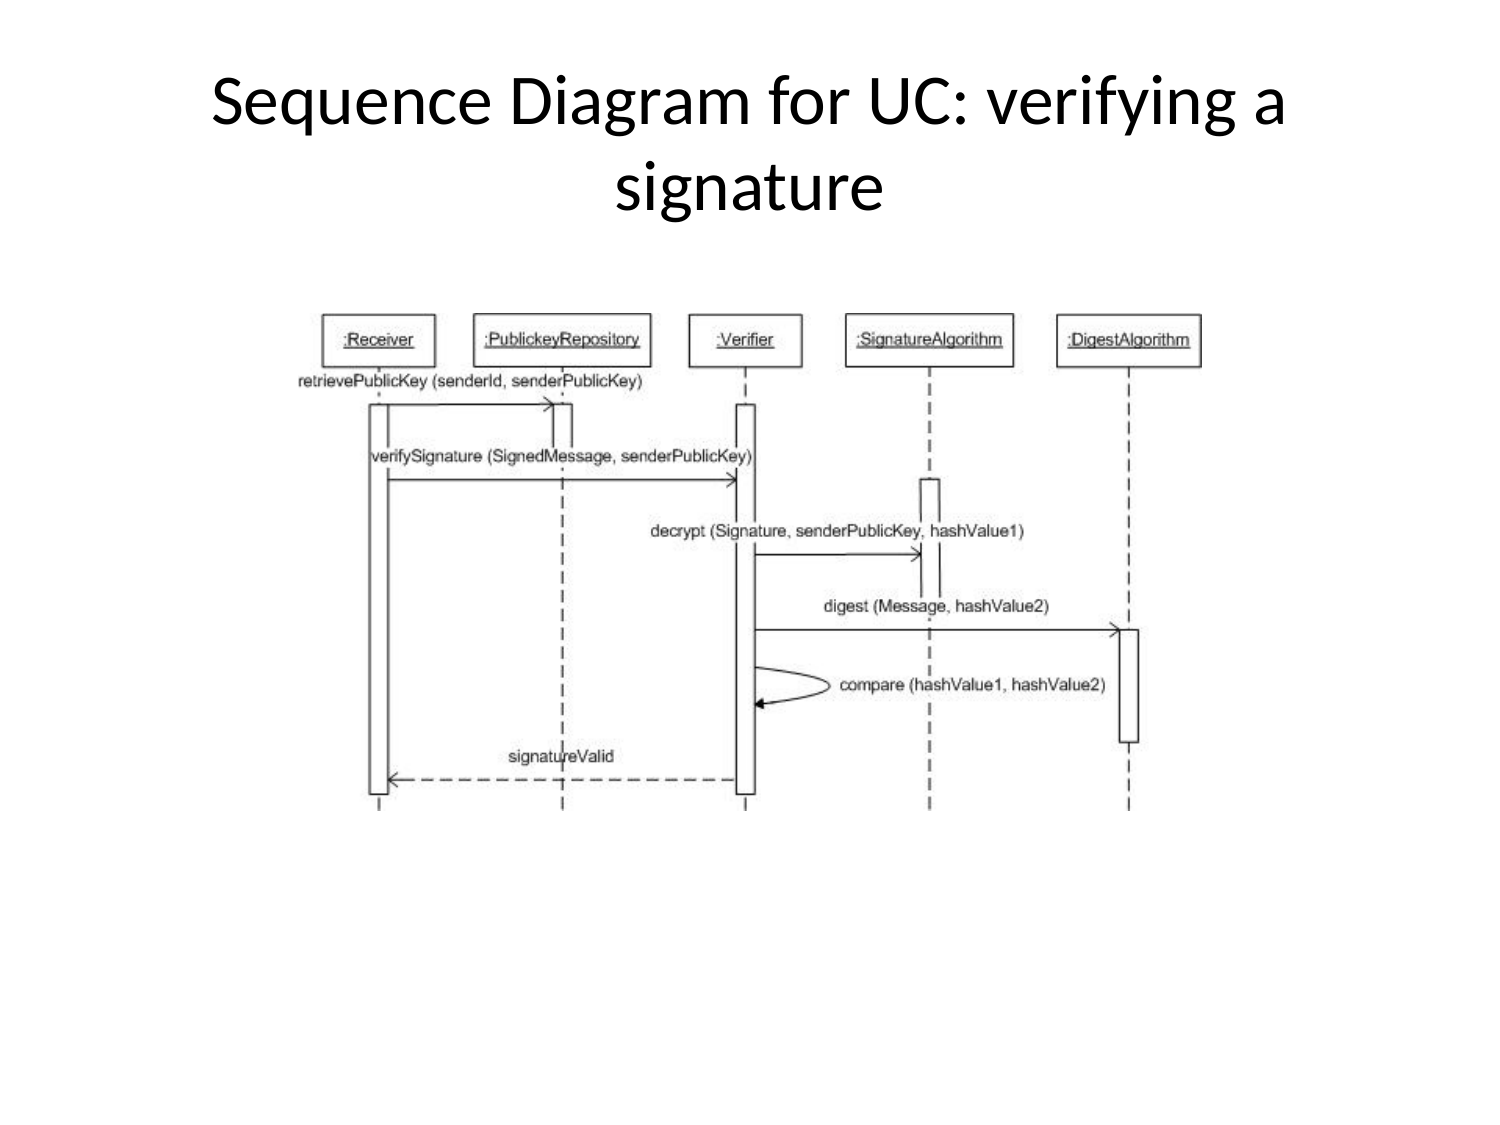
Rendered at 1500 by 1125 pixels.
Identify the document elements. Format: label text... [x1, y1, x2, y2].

picture [298, 313, 1202, 812]
title Sequence Diagram for UC: verifying a signature [75, 45, 1425, 233]
